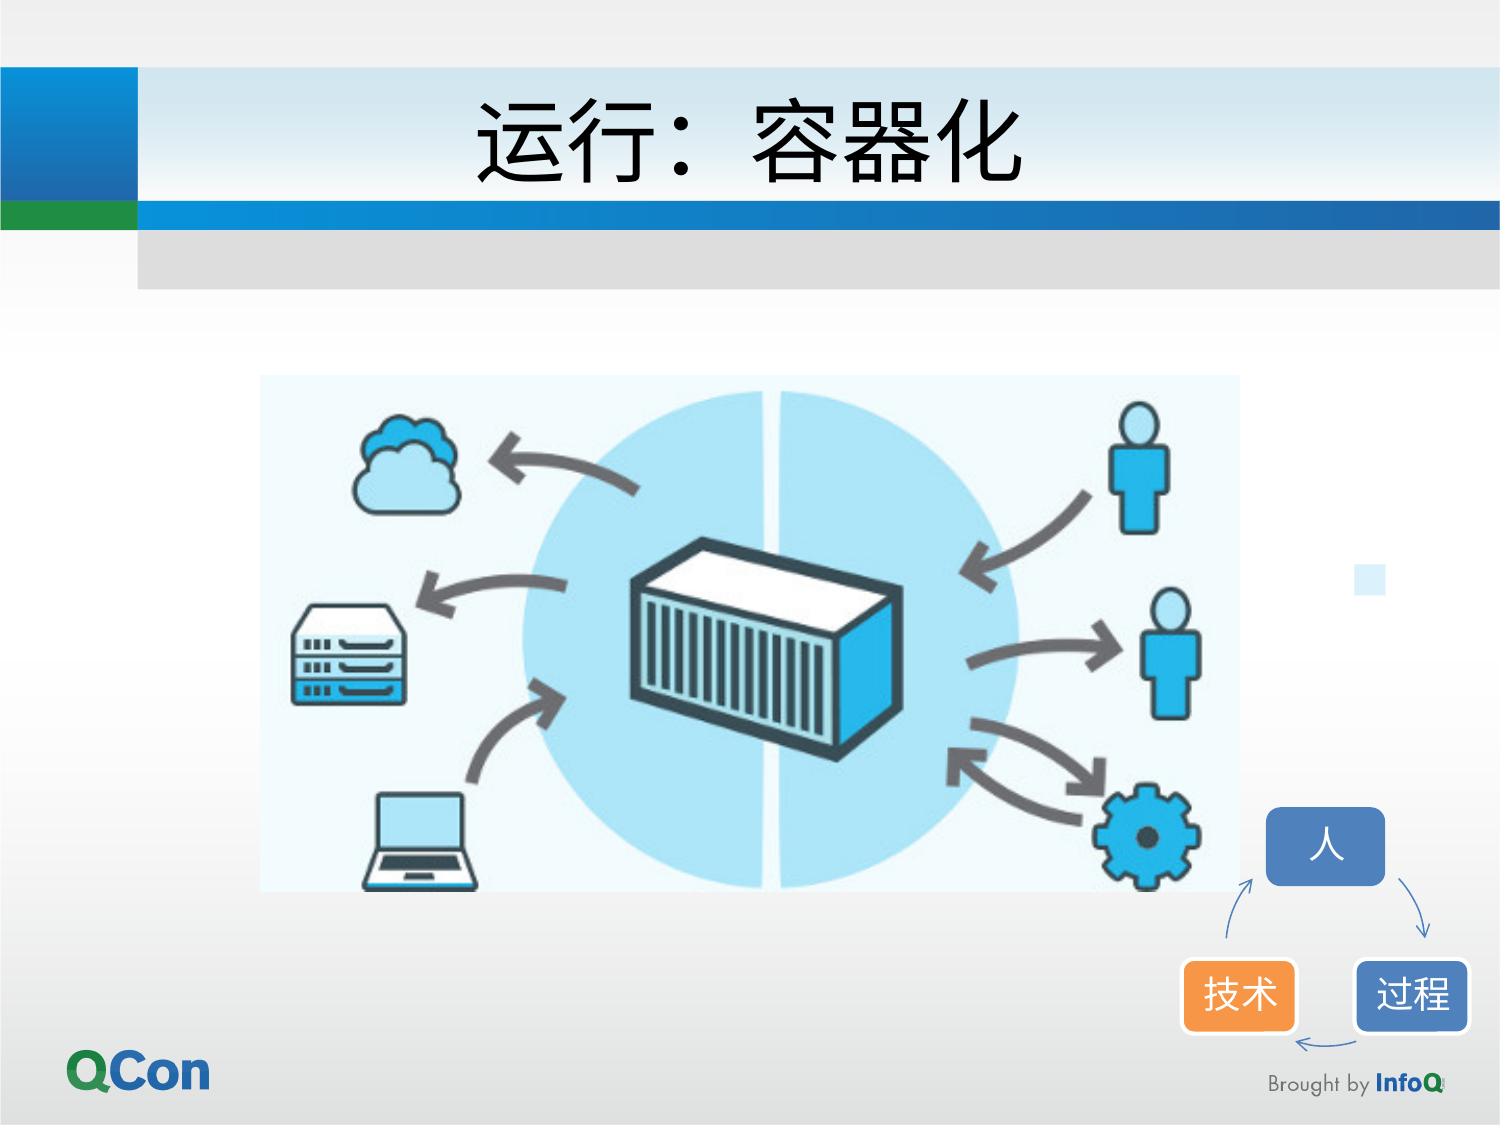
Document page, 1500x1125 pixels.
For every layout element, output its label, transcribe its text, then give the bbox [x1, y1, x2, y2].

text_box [1137, 809, 1500, 1061]
picture [0, 0, 1500, 1125]
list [260, 375, 1240, 893]
title 运行：容器化 [75, 45, 1425, 233]
